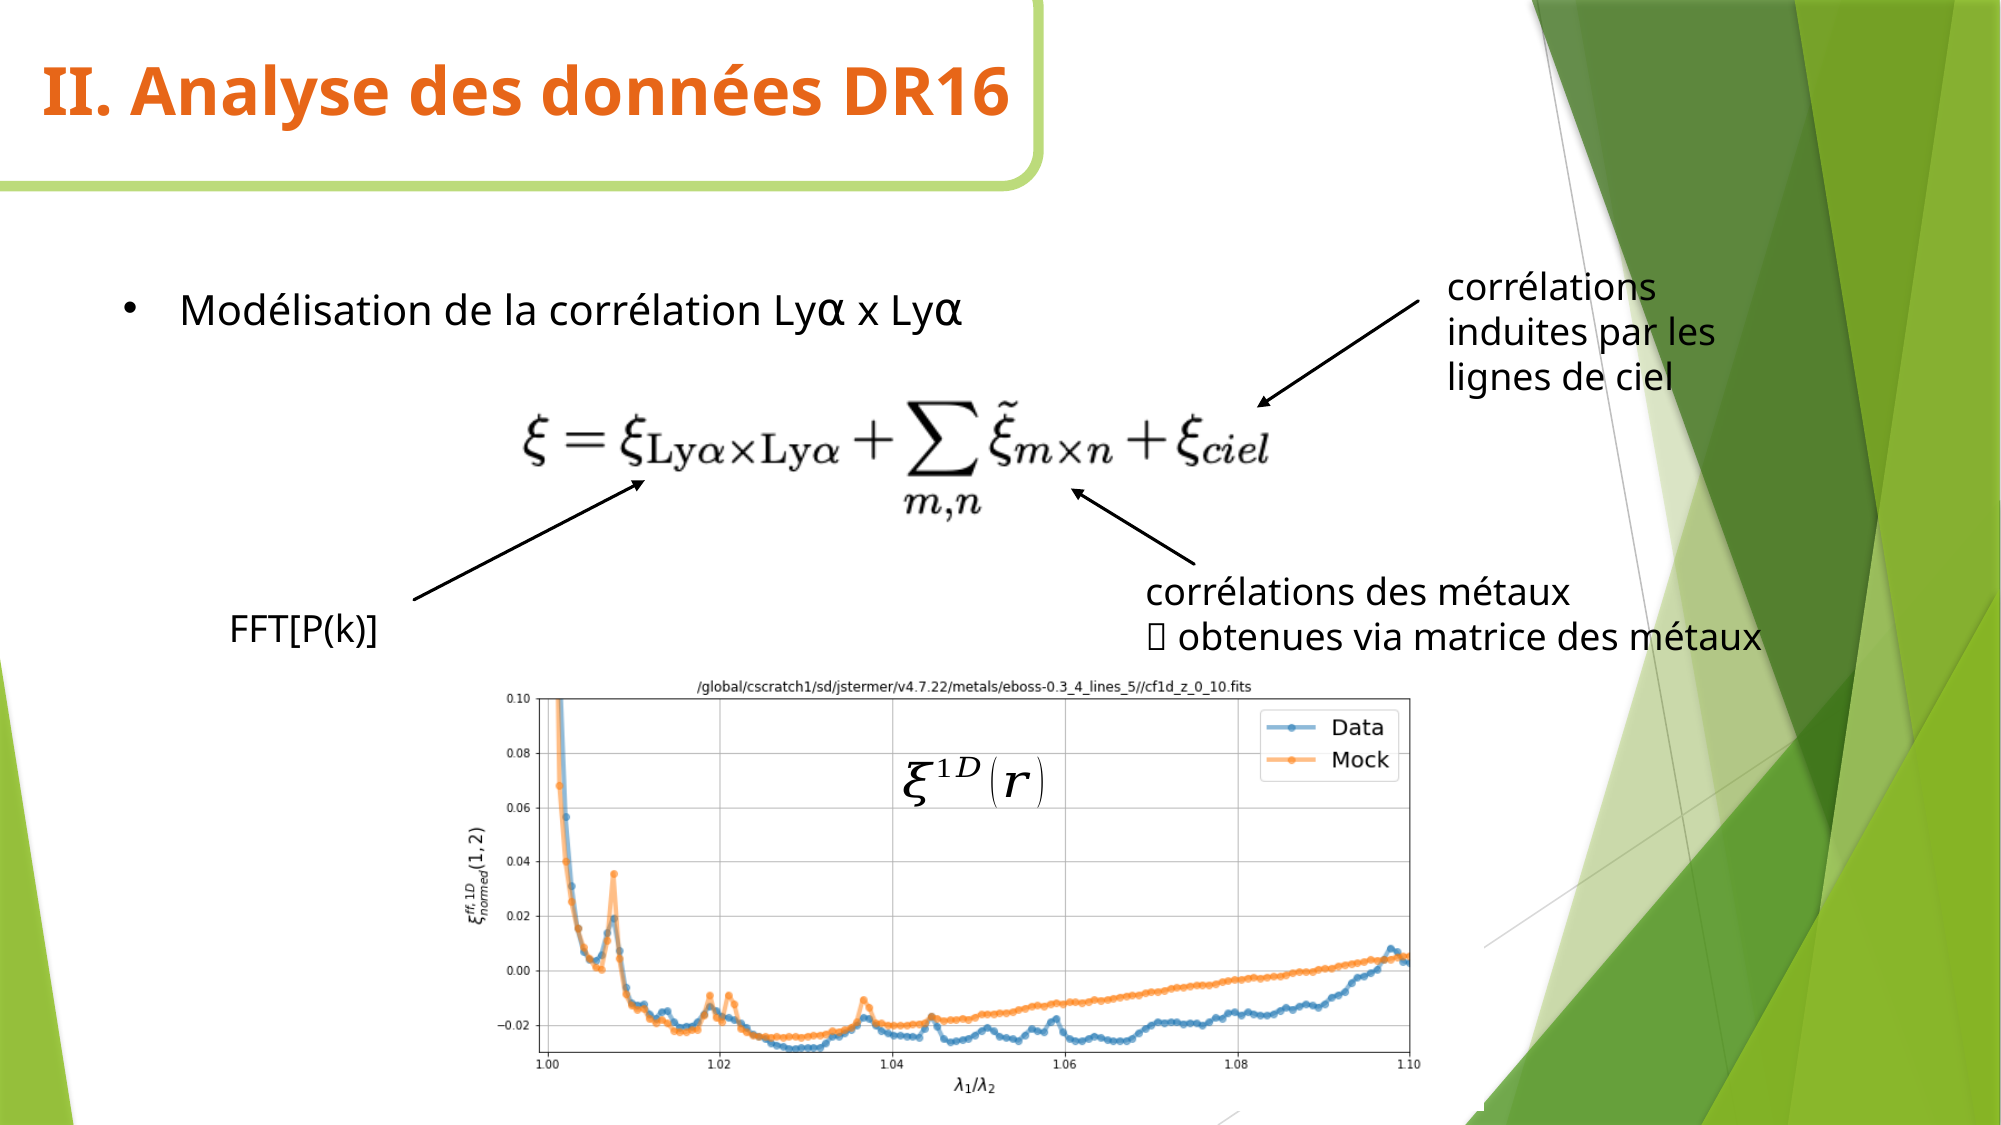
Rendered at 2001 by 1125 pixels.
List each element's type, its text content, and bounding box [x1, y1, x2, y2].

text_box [1256, 300, 1419, 409]
text_box corrélations des métaux  obtenues via matrice des métaux [1130, 560, 1790, 665]
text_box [413, 479, 646, 601]
picture [413, 665, 1485, 1112]
text_box corrélations induites par les lignes de ciel [1432, 256, 1769, 406]
text_box [0, 0, 1041, 188]
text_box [1070, 487, 1195, 565]
picture [507, 383, 1285, 534]
text_box Modélisation de la corrélation Ly⍺ x Ly⍺ [108, 272, 1869, 843]
text_box FFT[P(k)] [214, 597, 394, 658]
